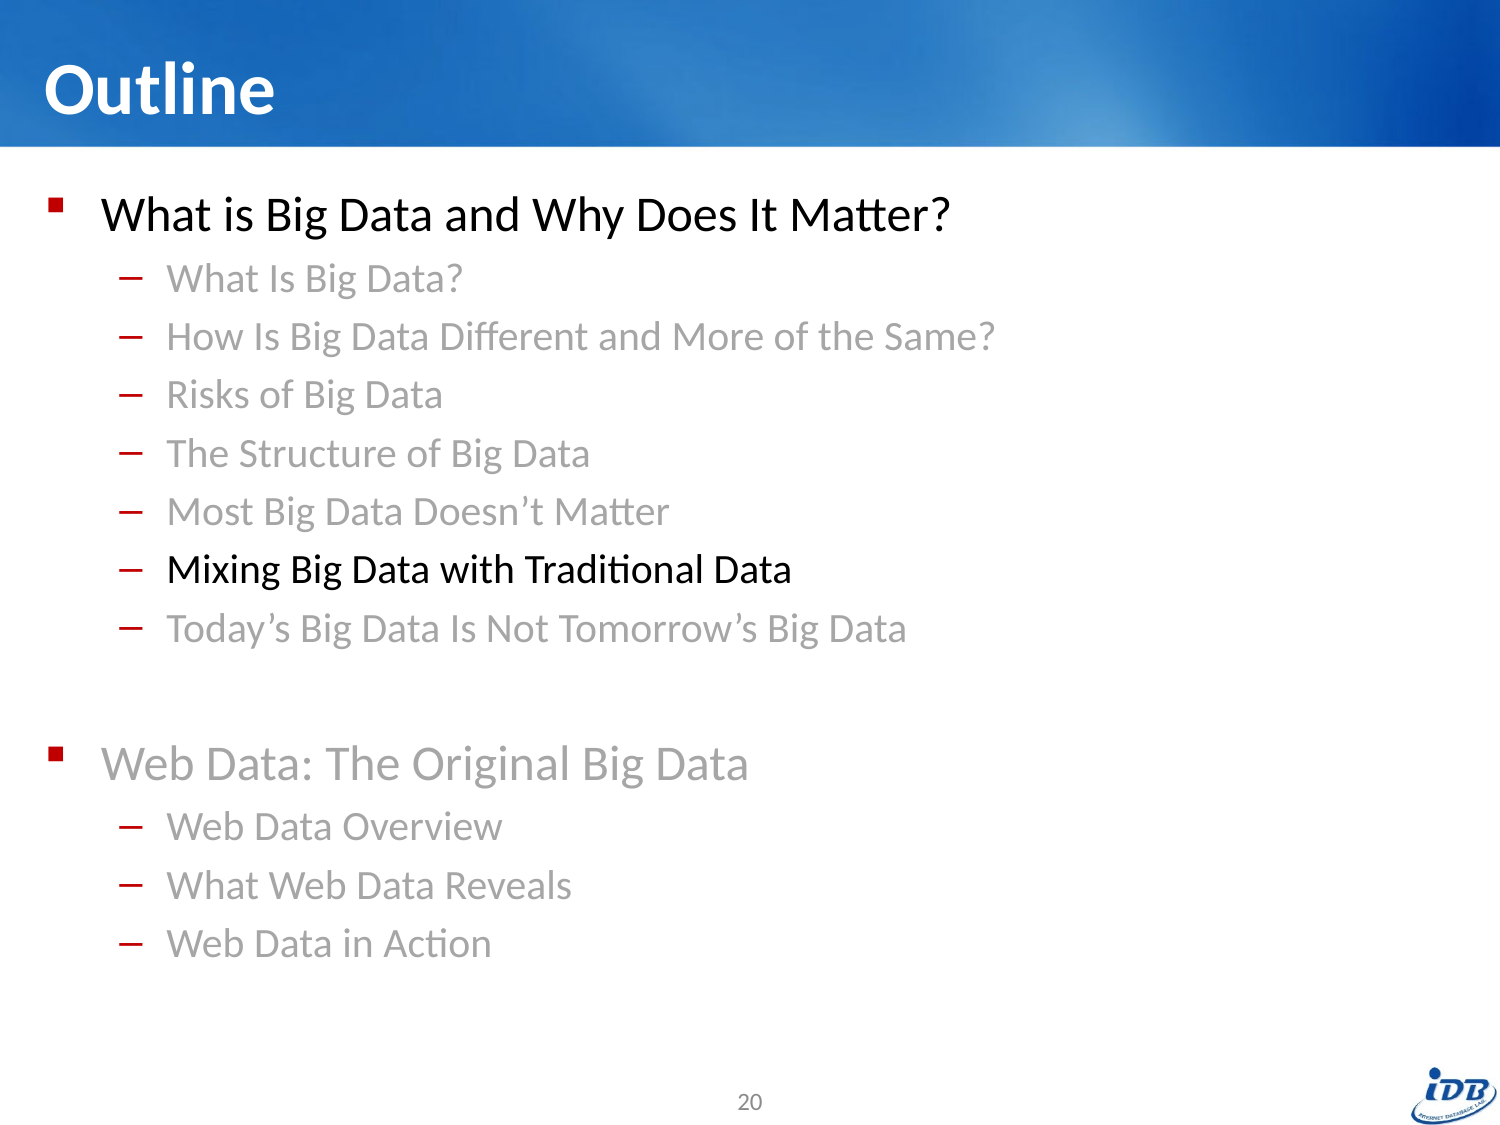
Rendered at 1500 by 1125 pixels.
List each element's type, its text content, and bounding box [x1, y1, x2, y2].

list What is Big Data and Why Does It Matter? What Is Big Data? How Is Big Data Different and More of the Same? Risks of Big Data The Structure of Big Data Most Big Data Doesn’t Matter Mixing Big Data with Traditional Data Today’s Big Data Is Not Tomorrow’s Big Data Web Data: The Original Big Data Web Data Overview What Web Data Reveals Web Data in Action [29, 174, 1471, 1071]
slide_number 20 [684, 1082, 816, 1118]
picture [0, 0, 1500, 1125]
title Outline [29, 19, 1471, 149]
